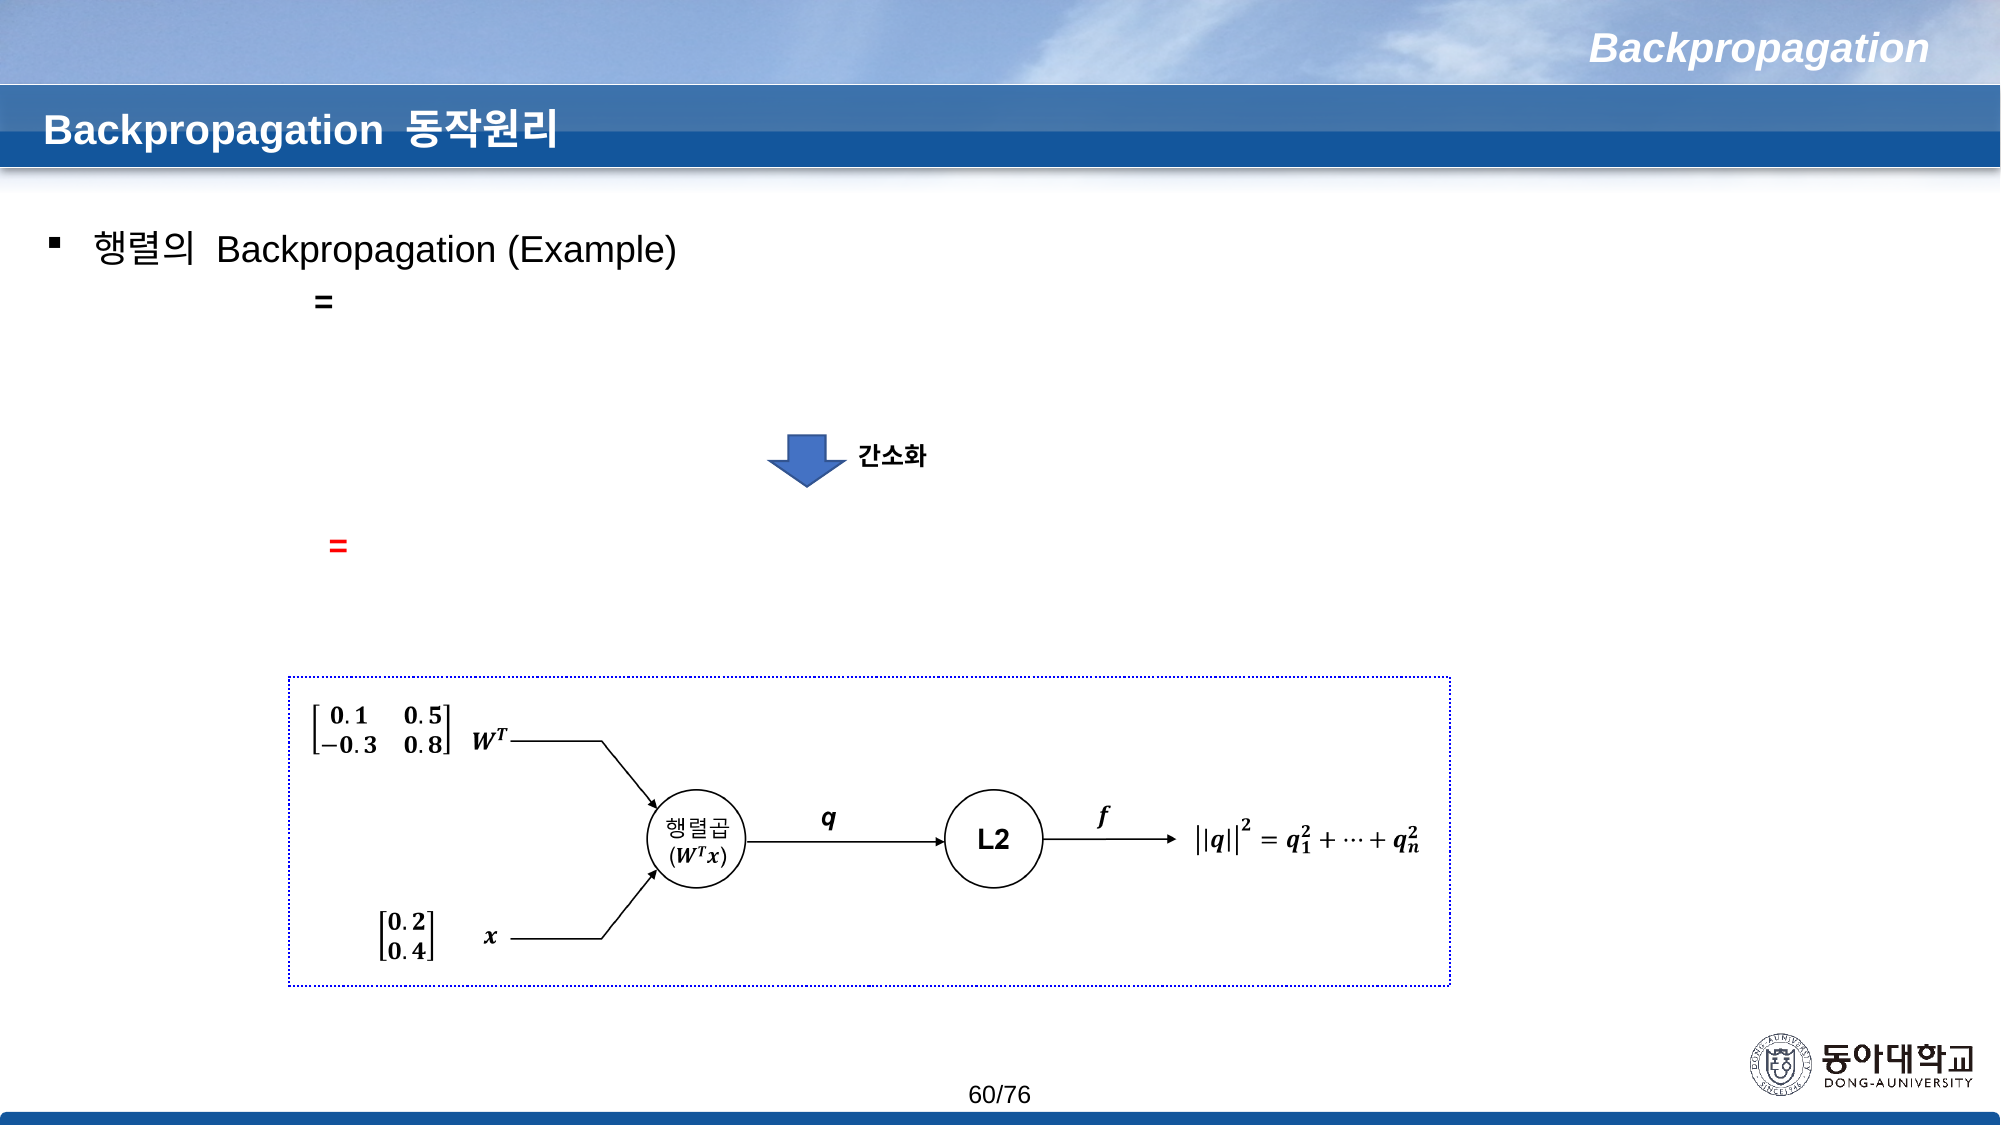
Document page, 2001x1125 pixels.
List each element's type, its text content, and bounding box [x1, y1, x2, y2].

text_box [288, 676, 1451, 987]
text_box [0, 0, 2000, 84]
text_box Backpropagation [0, 13, 1945, 79]
text_box 행렬의 Backpropagation (Example) [31, 195, 1787, 278]
text_box Backpropagation 동작원리 [28, 95, 575, 161]
picture [0, 85, 2000, 167]
picture [299, 695, 1519, 968]
text_box 간소화 [844, 432, 952, 478]
picture [1742, 1024, 1983, 1110]
text_box [766, 434, 844, 488]
